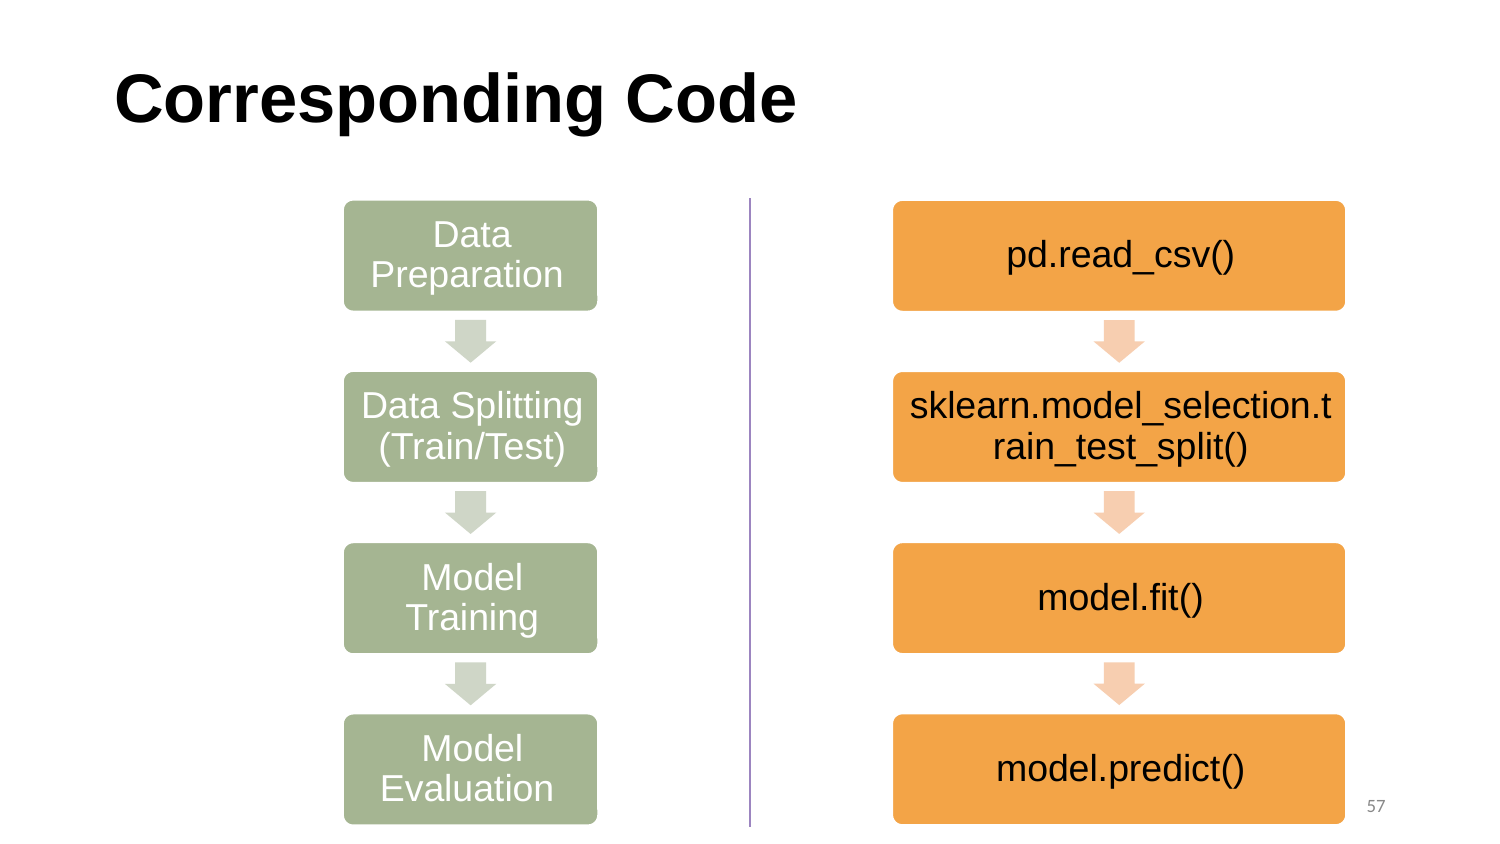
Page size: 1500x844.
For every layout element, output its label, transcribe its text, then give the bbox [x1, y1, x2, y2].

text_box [213, 197, 728, 828]
slide_number 57 [1379, 782, 1397, 827]
title Corresponding Code [103, 36, 1321, 164]
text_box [862, 197, 1376, 828]
